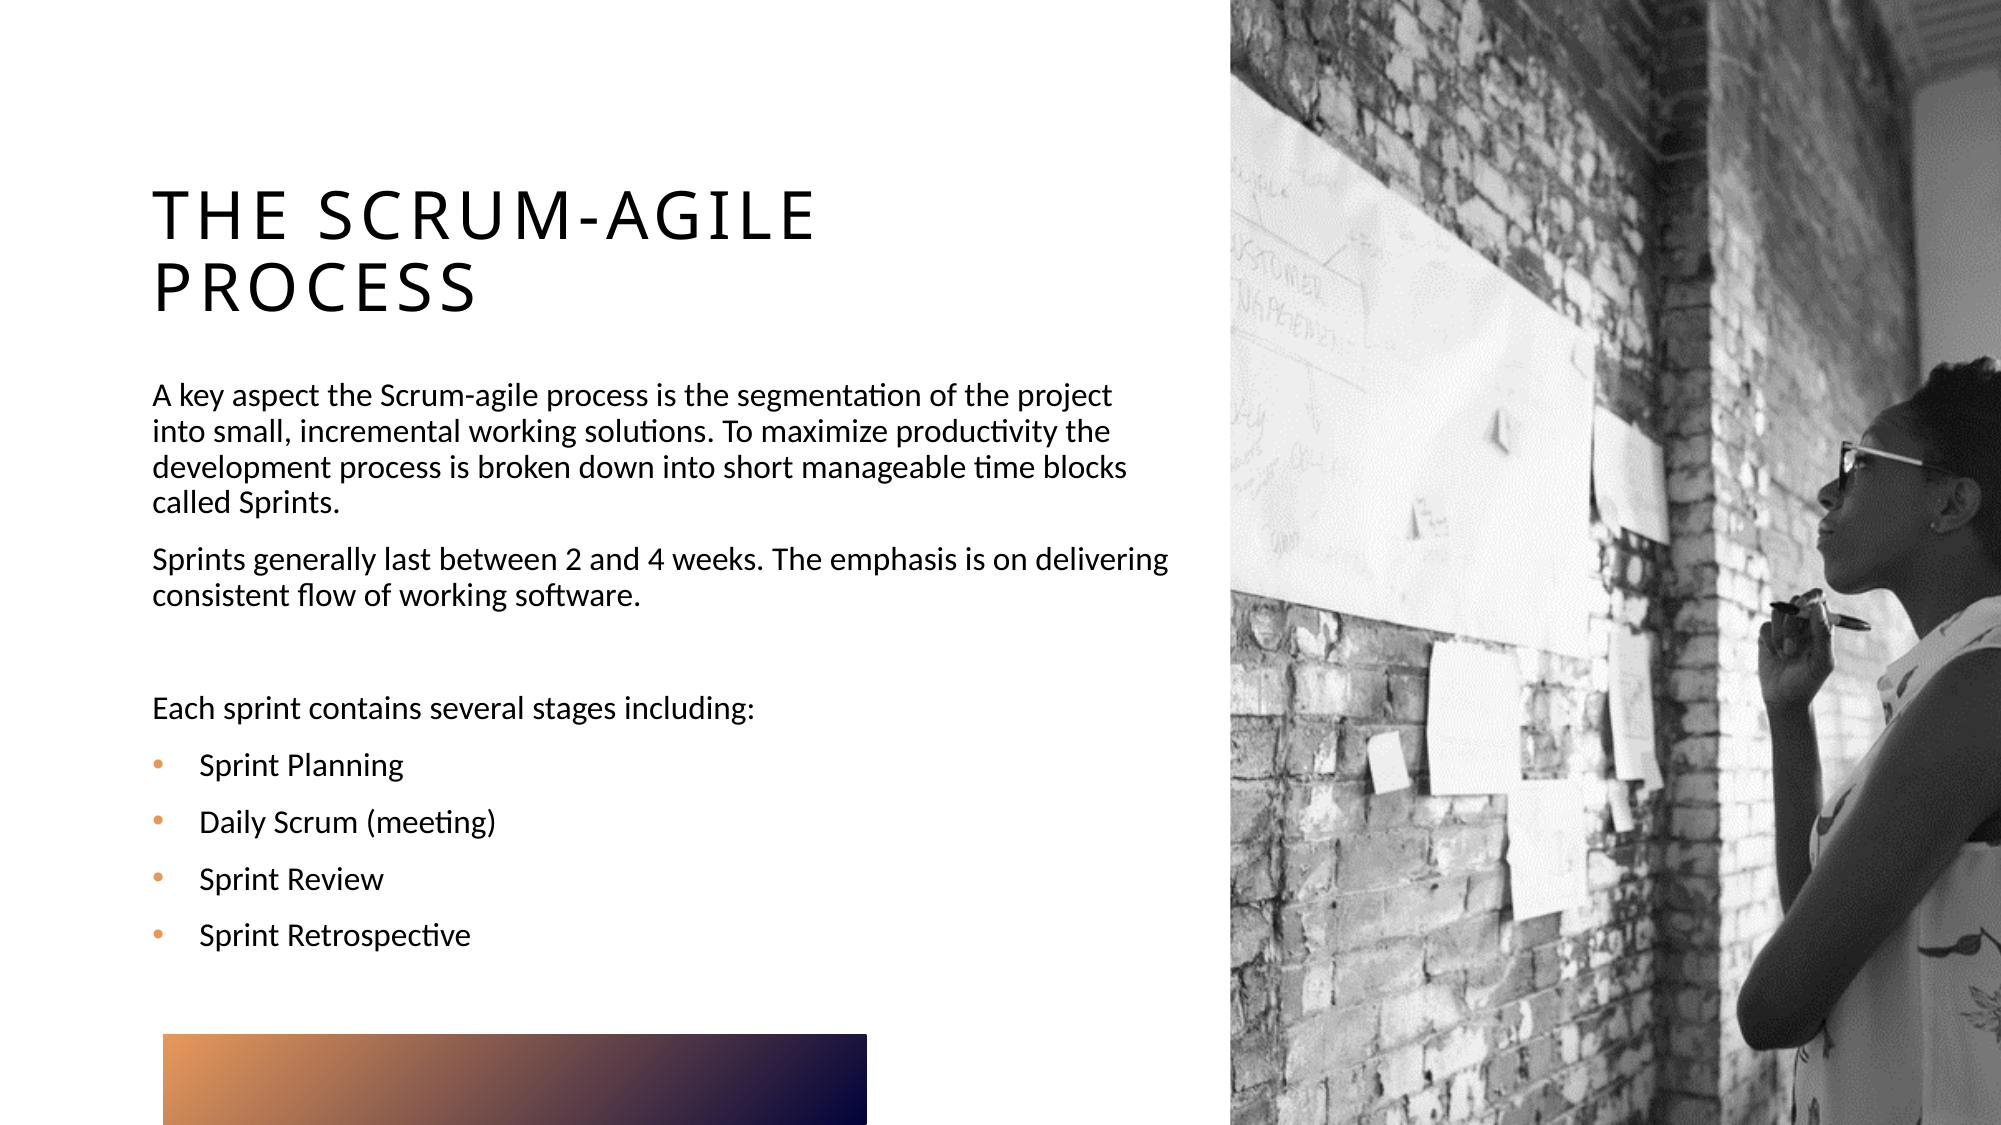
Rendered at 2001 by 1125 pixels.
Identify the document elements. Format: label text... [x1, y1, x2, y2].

picture [1229, 0, 2001, 1125]
title The Scrum-agile process [137, 73, 1150, 333]
list A key aspect the Scrum-agile process is the segmentation of the project into small, incremental working solutions. To maximize productivity the development process is broken down into short manageable time blocks called Sprints. Sprints generally last between 2 and 4 weeks. The emphasis is on delivering consistent flow of working software. Each sprint contains several stages including: Sprint Planning Daily Scrum (meeting) Sprint Review Sprint Retrospective [137, 370, 1189, 1011]
